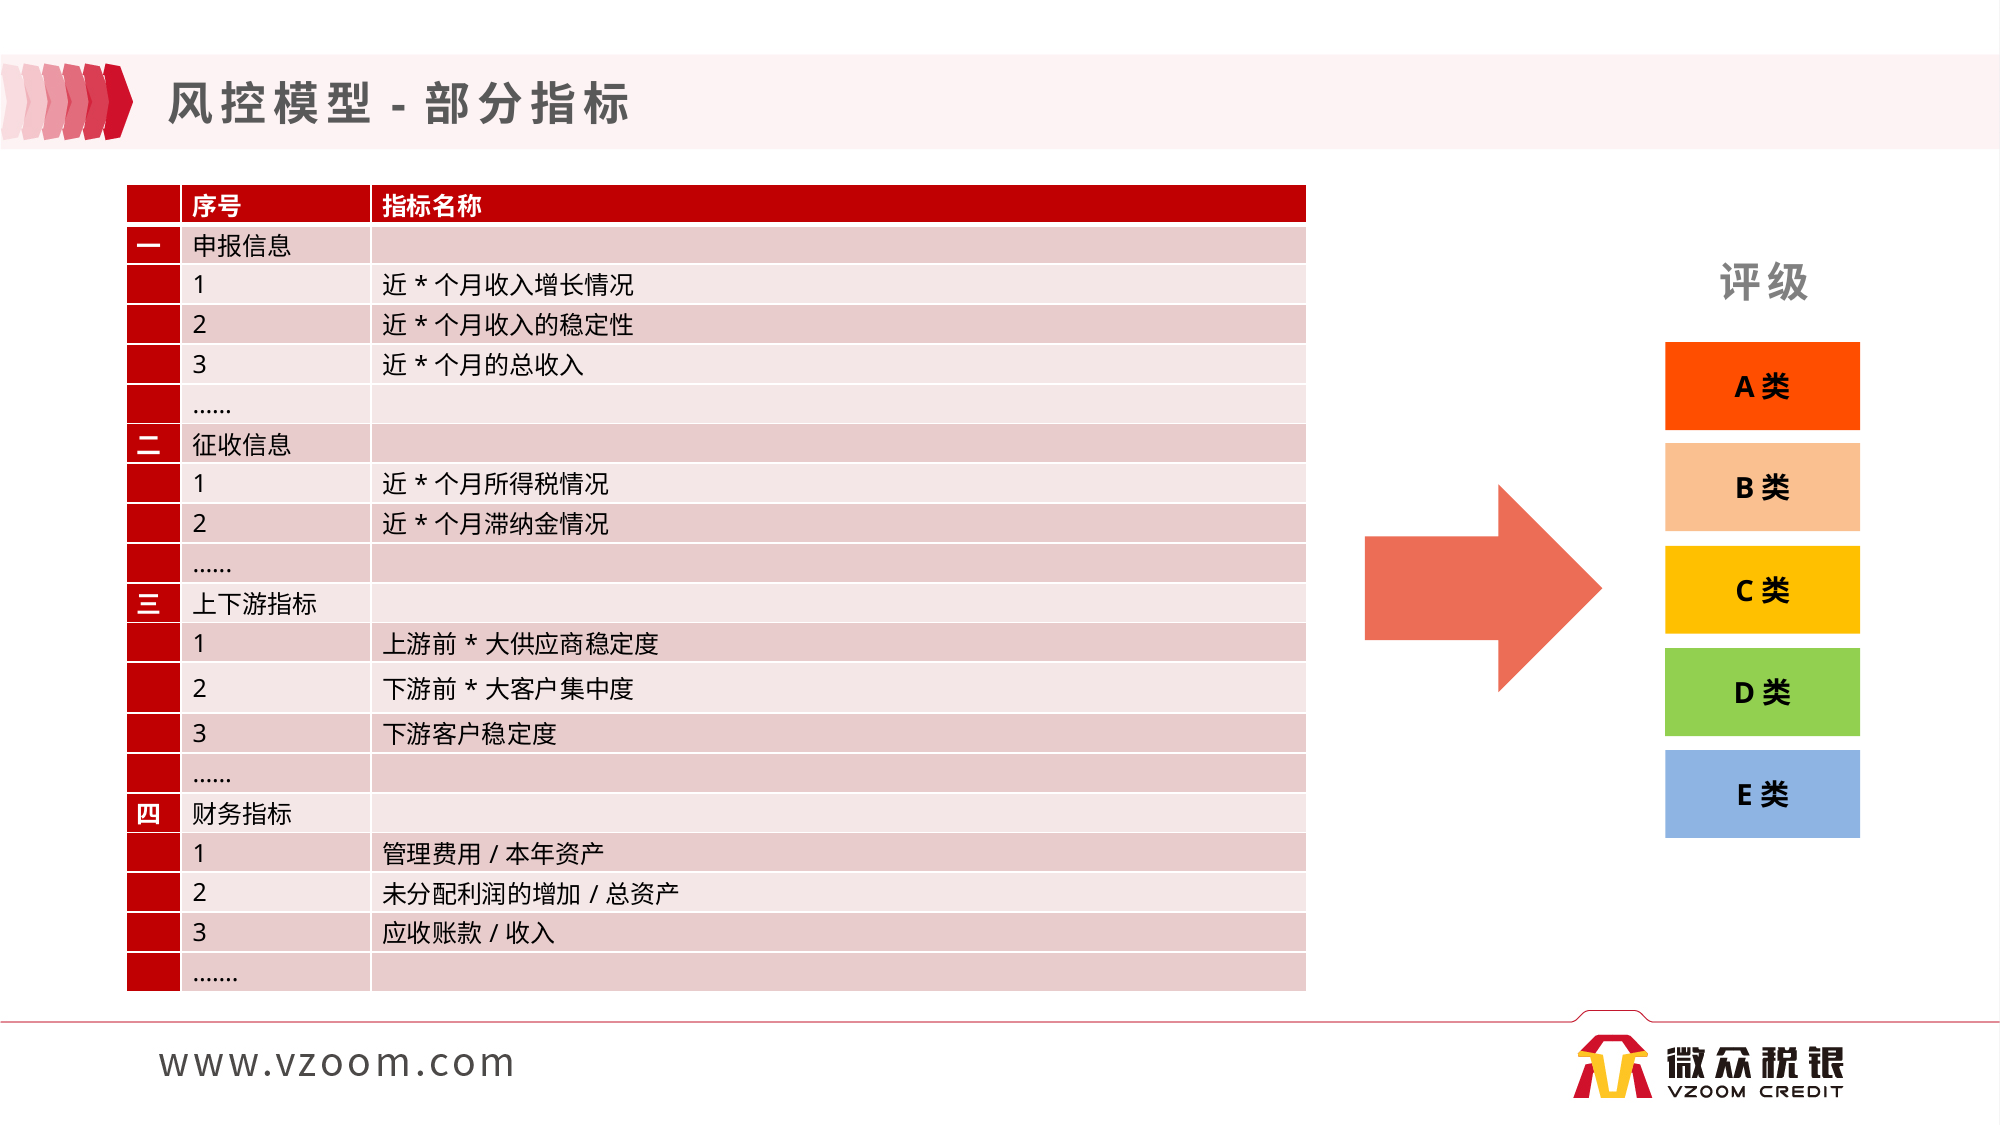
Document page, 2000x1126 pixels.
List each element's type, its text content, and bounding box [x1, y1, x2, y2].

table_cell 1 [182, 265, 370, 303]
text_box C类 [1665, 545, 1861, 634]
table_cell 近*个月收入的稳定性 [372, 305, 1306, 343]
table_cell 2 [182, 663, 370, 712]
table_cell [372, 544, 1306, 582]
text_box 评级 [1719, 255, 1826, 306]
table_header 序号 [182, 185, 370, 222]
table_cell [127, 544, 180, 582]
title 风控模型-部分指标 [149, 66, 1950, 138]
table_cell 财务指标 [182, 794, 370, 832]
table_cell 1 [182, 623, 370, 661]
table_cell [127, 913, 180, 951]
table_cell 近*个月收入增长情况 [372, 265, 1306, 303]
table_cell [127, 833, 180, 871]
table_cell …... [182, 544, 370, 582]
table_cell 管理费用/本年资产 [372, 833, 1306, 871]
table_cell 三 [127, 584, 180, 622]
table_cell [372, 584, 1306, 622]
table_cell 二 [127, 424, 180, 462]
table_cell 应收账款/收入 [372, 913, 1306, 951]
table_cell 申报信息 [182, 227, 370, 263]
table_cell [127, 873, 180, 911]
table_cell 3 [182, 913, 370, 951]
table_cell [127, 623, 180, 661]
table_cell [127, 714, 180, 752]
table_cell 2 [182, 873, 370, 911]
table_cell 下游前*大客户集中度 [372, 663, 1306, 712]
table_cell 2 [182, 305, 370, 343]
text_box E类 [1665, 750, 1861, 838]
table_cell [372, 385, 1306, 423]
table_cell [127, 265, 180, 303]
table_cell 上下游指标 [182, 584, 370, 622]
table_cell 1 [182, 833, 370, 871]
table_cell 3 [182, 714, 370, 752]
table_cell [127, 345, 180, 383]
table_cell …… [182, 754, 370, 792]
table_cell [127, 385, 180, 423]
table_cell 近*个月所得税情况 [372, 464, 1306, 502]
table_cell 2 [182, 504, 370, 542]
picture [0, 0, 2000, 1126]
table_cell [127, 953, 180, 991]
table_cell [372, 754, 1306, 792]
table_cell [127, 663, 180, 712]
table_cell [372, 227, 1306, 263]
table_cell 四 [127, 794, 180, 832]
table_cell ……. [182, 953, 370, 991]
table_cell [127, 464, 180, 502]
text_box D类 [1665, 648, 1861, 737]
table_cell [127, 504, 180, 542]
table_cell 上游前*大供应商稳定度 [372, 623, 1306, 661]
table_header 指标名称 [372, 185, 1306, 222]
table_cell 1 [182, 464, 370, 502]
table_cell 未分配利润的增加/总资产 [372, 873, 1306, 911]
table_cell …… [182, 385, 370, 423]
text_box B类 [1665, 443, 1861, 532]
text_box A类 [1665, 342, 1861, 431]
table_cell 一 [127, 227, 180, 263]
table_header [127, 185, 180, 222]
table_cell [372, 794, 1306, 832]
table_cell 近*个月的总收入 [372, 345, 1306, 383]
table_cell 3 [182, 345, 370, 383]
table_cell 下游客户稳定度 [372, 714, 1306, 752]
text_box [1364, 484, 1603, 693]
table_cell 征收信息 [182, 424, 370, 462]
table_cell [372, 953, 1306, 991]
table_cell [127, 305, 180, 343]
table_cell [127, 754, 180, 792]
table_cell [372, 424, 1306, 462]
table_cell 近*个月滞纳金情况 [372, 504, 1306, 542]
